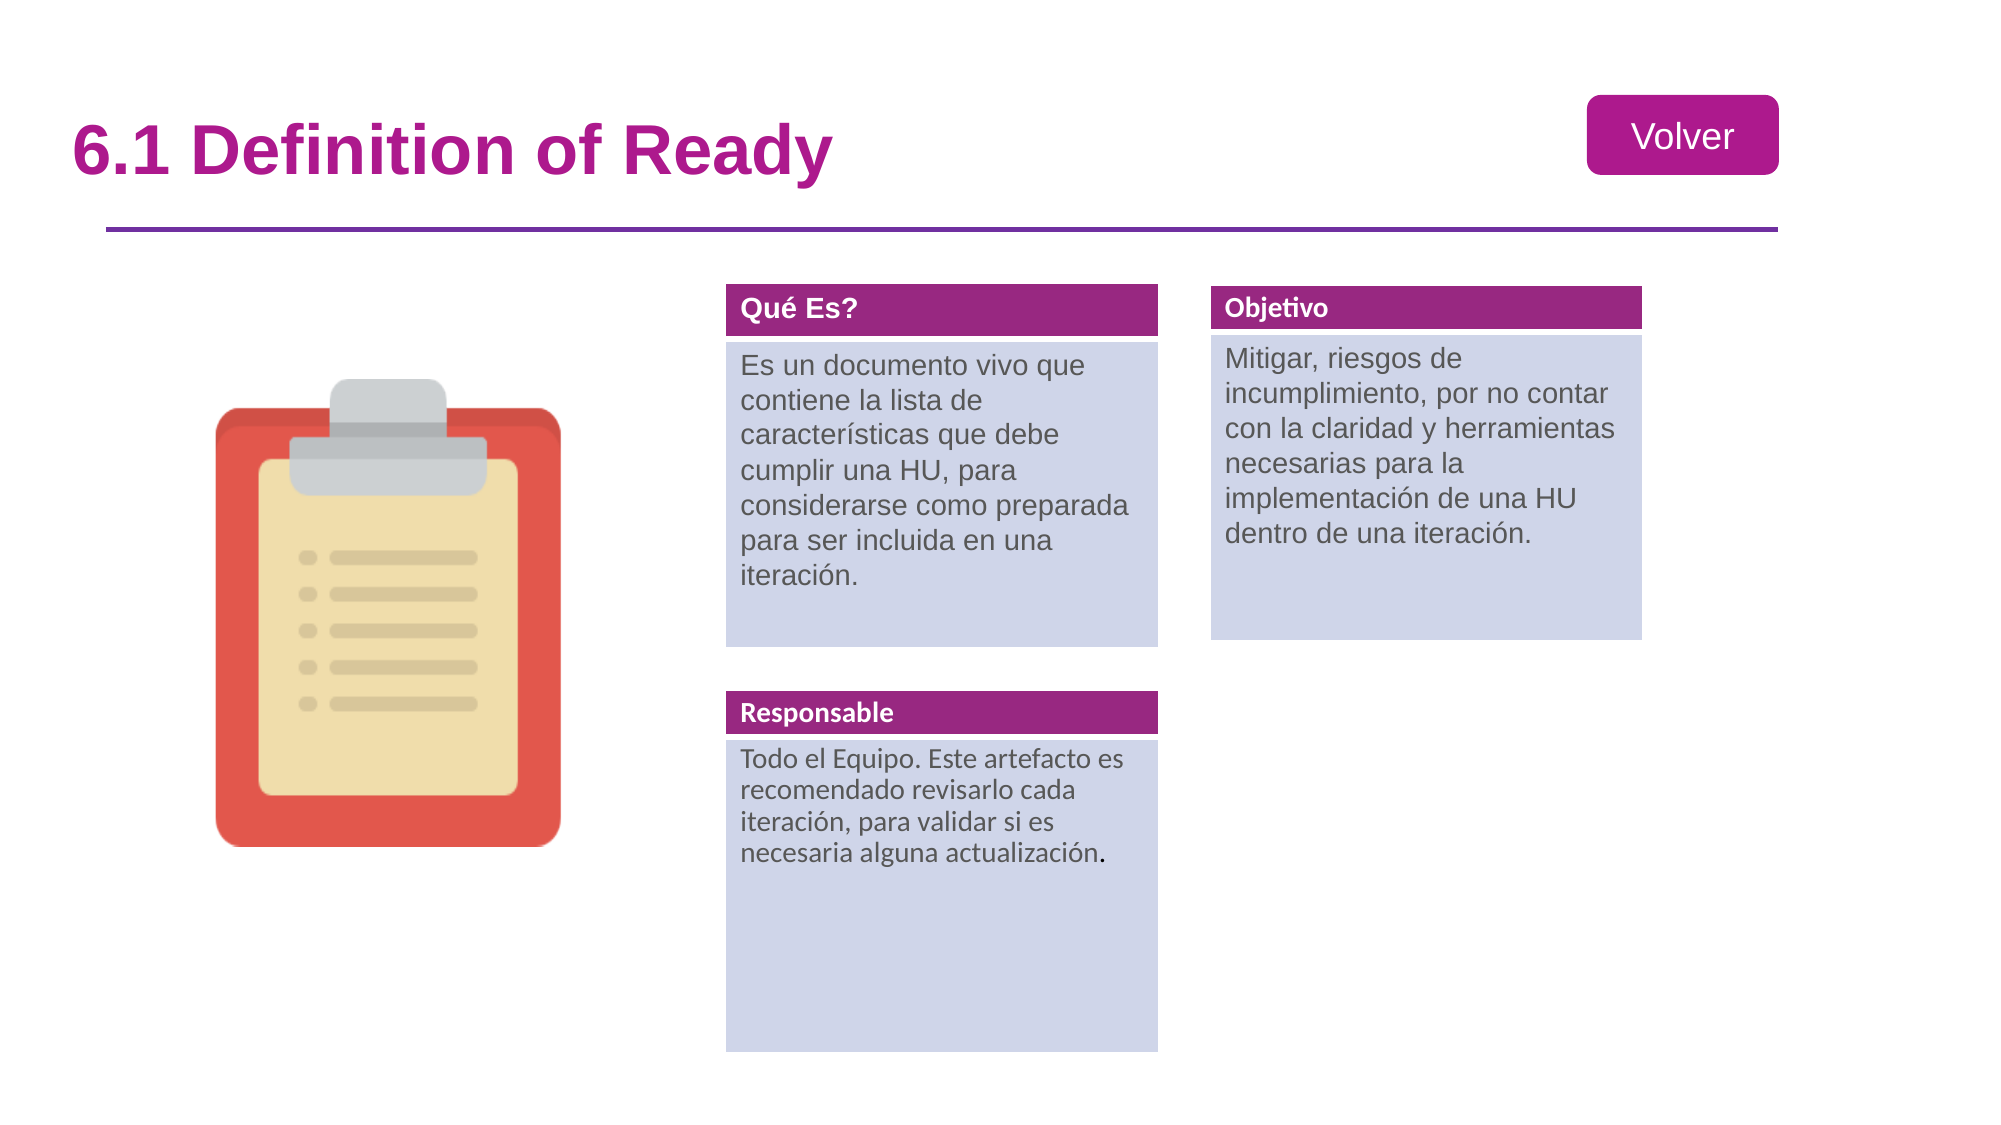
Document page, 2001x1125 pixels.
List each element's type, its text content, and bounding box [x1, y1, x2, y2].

title [56, 23, 1782, 241]
table_header Responsable [726, 691, 1158, 734]
table_header Qué Es? [726, 284, 1158, 336]
text_box 6.1 Definition of Ready [57, 105, 1807, 198]
table_cell Mitigar, riesgos de incumplimiento, por no contar con la claridad y herramientas necesarias para la implementación de una HU dentro de una iteración. [1211, 335, 1642, 640]
picture [191, 379, 586, 847]
text_box Volver [1586, 94, 1779, 175]
table_cell Todo el Equipo. Este artefacto es recomendado revisarlo cada iteración, para validar si es necesaria alguna actualización. [726, 740, 1158, 1052]
table_header Objetivo [1211, 286, 1642, 329]
table_cell Es un documento vivo que contiene la lista de características que debe cumplir una HU, para considerarse como preparada para ser incluida en una iteración. [726, 342, 1158, 647]
